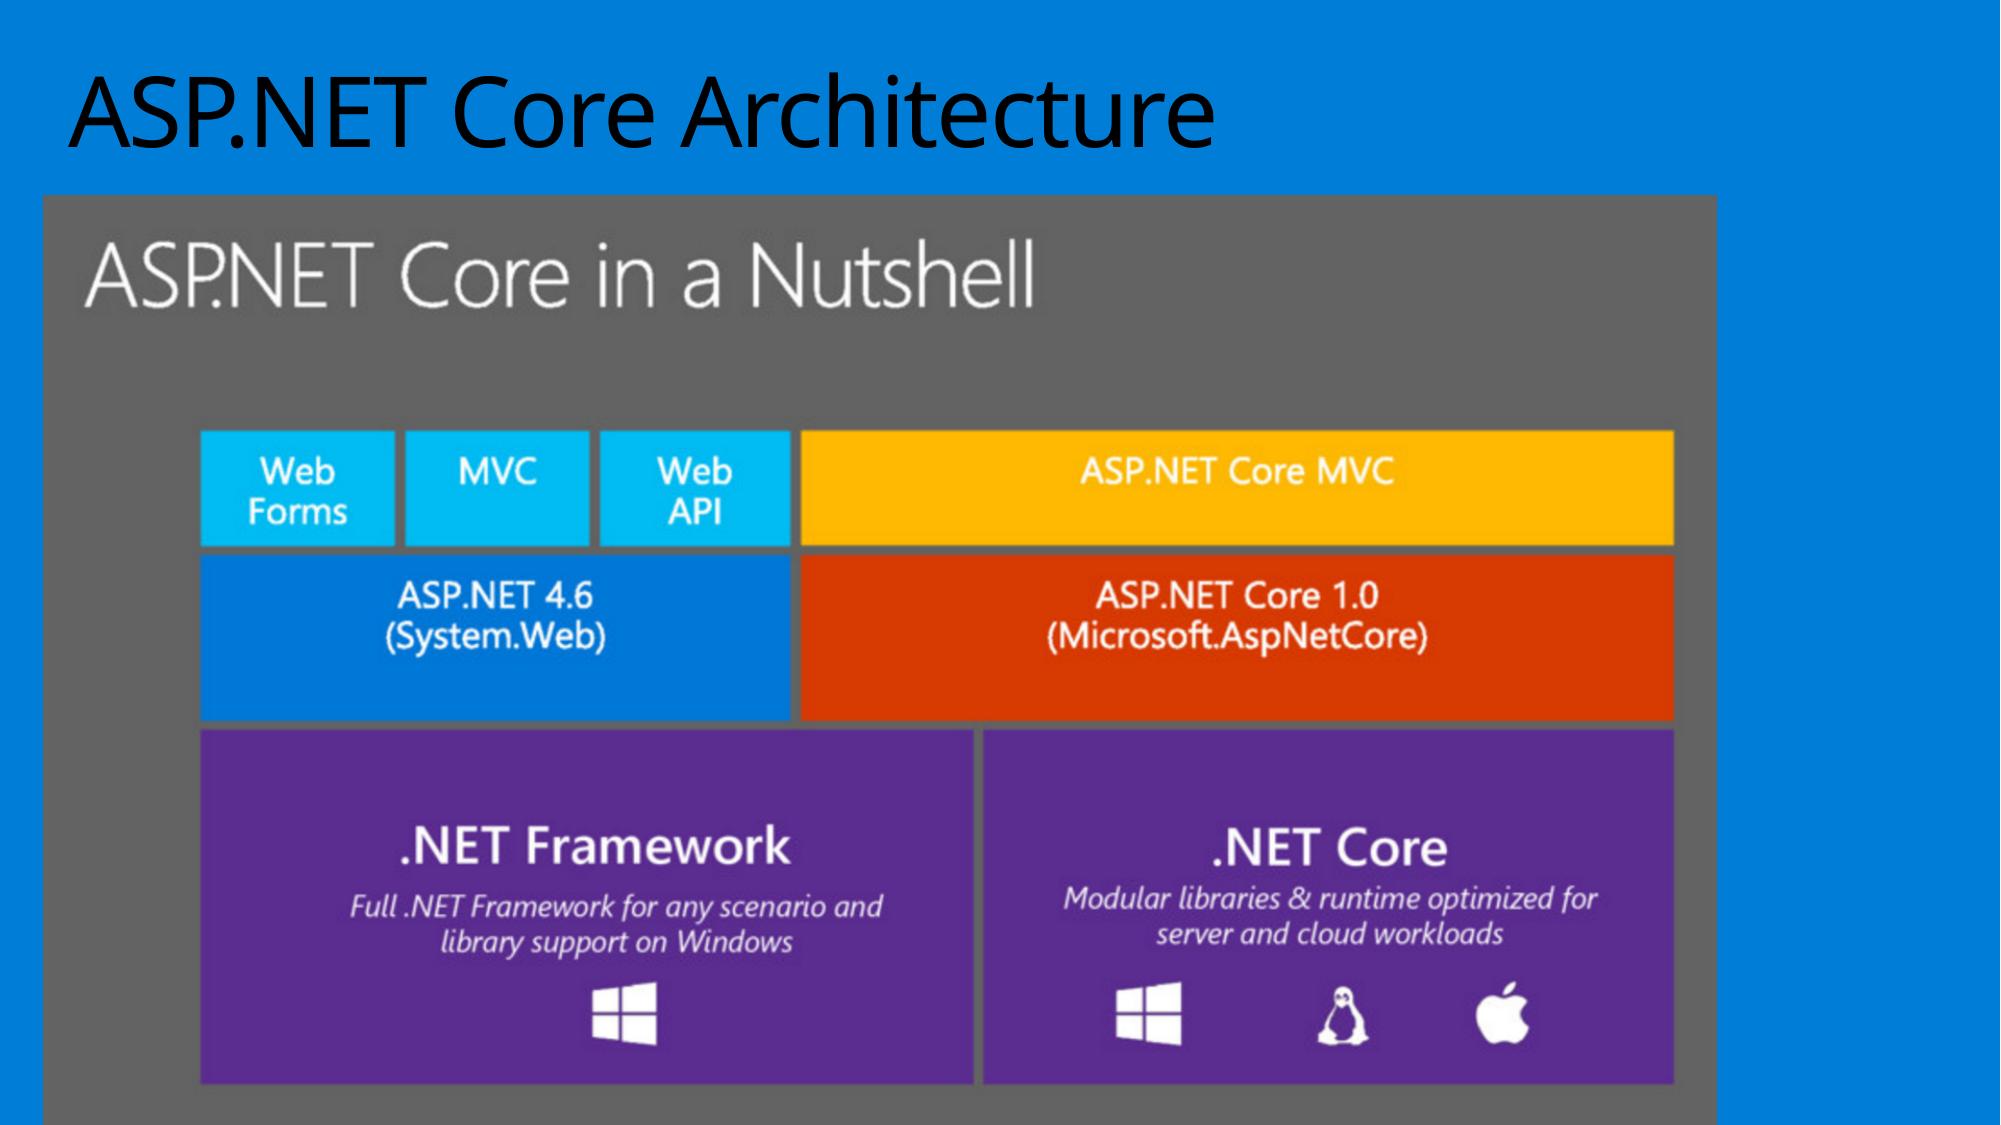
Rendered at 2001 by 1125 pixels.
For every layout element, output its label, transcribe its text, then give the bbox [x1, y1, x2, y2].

title ASP.NET Core Architecture [44, 47, 1957, 196]
picture [43, 194, 1717, 1125]
